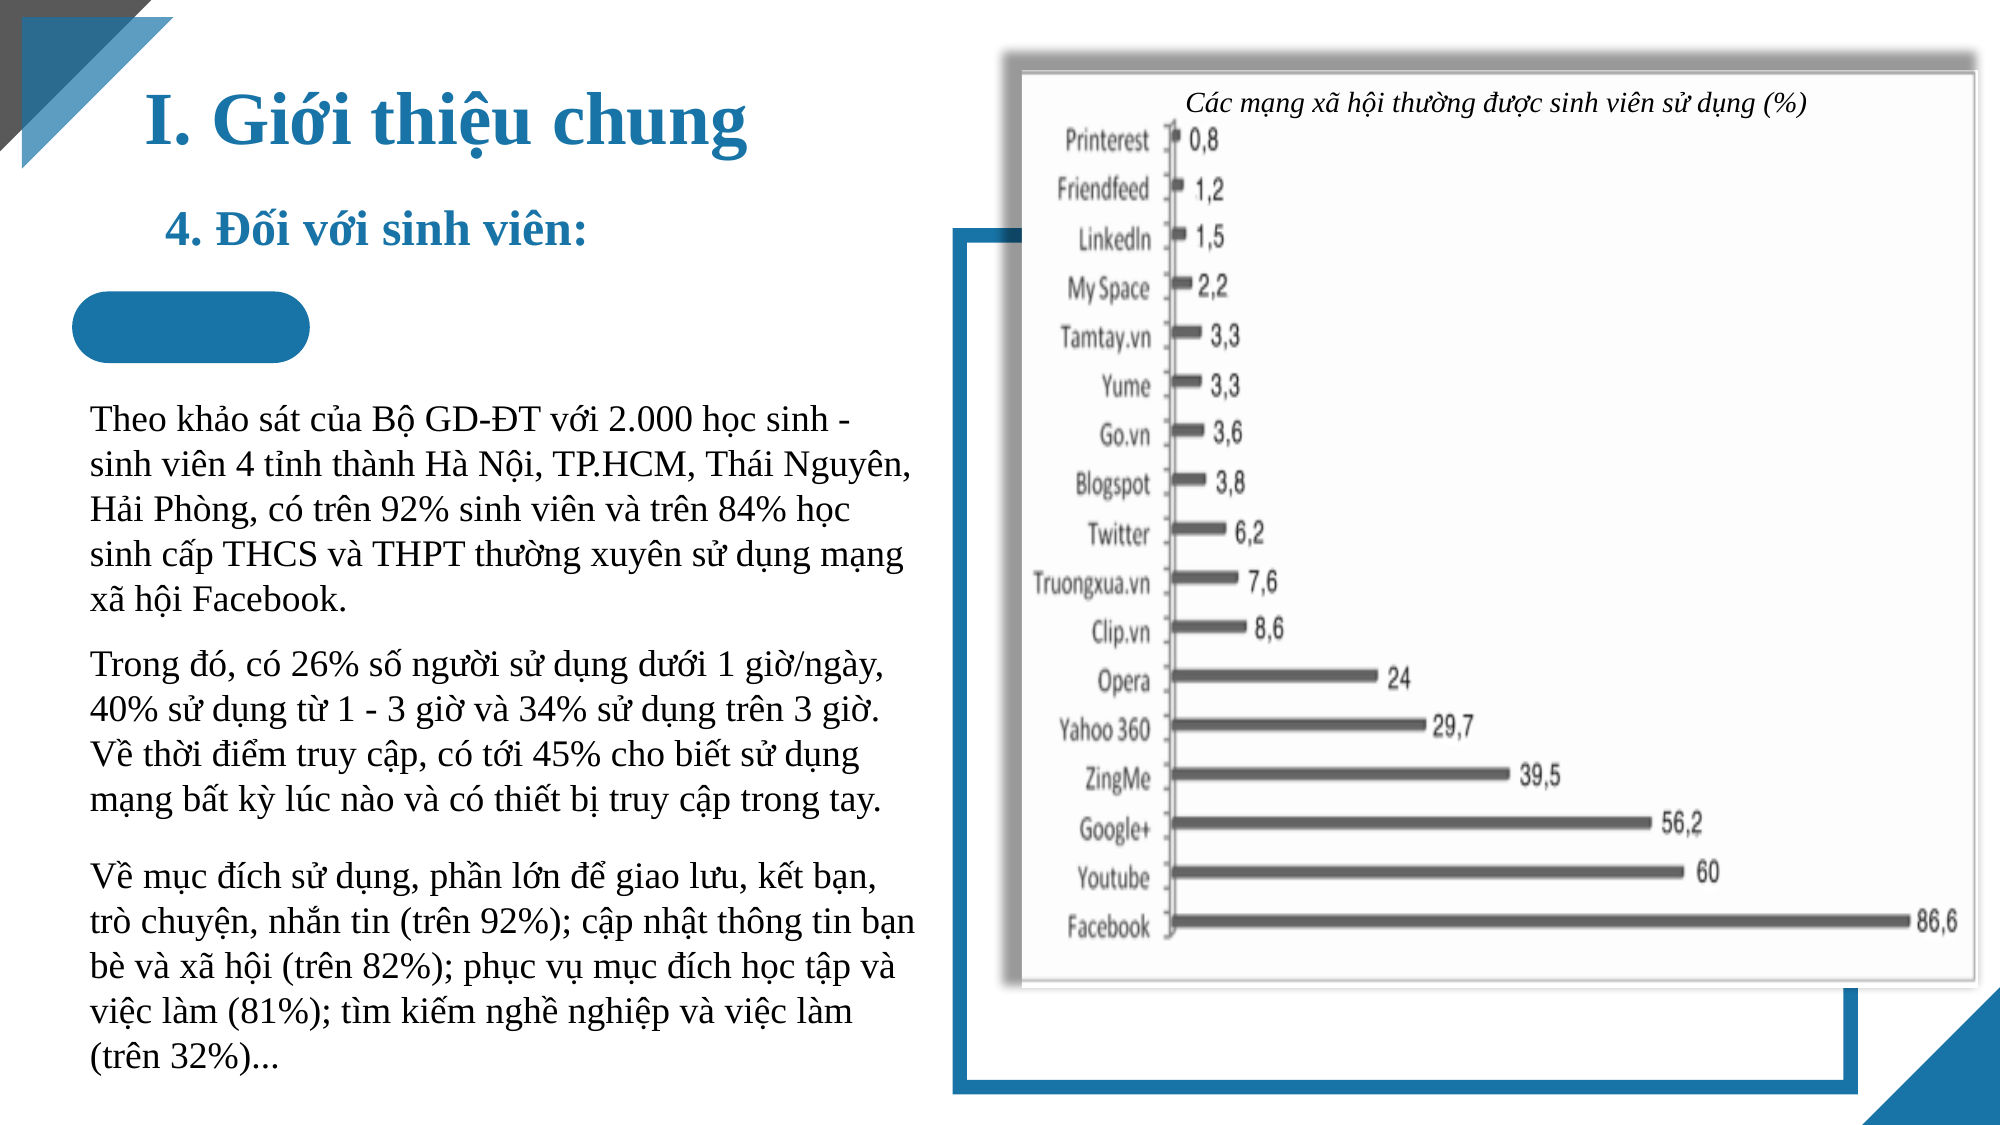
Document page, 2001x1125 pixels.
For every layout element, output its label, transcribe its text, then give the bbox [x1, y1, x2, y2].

text_box [1021, 69, 1979, 988]
text_box Theo khảo sát của Bộ GD-ĐT với 2.000 học sinh - sinh viên 4 tỉnh thành Hà Nội, TP.HCM, Thái Nguyên, Hải Phòng, có trên 92% sinh viên và trên 84% học sinh cấp THCS và THPT thường xuyên sử dụng mạng xã hội Facebook. Trong đó, có 26% số người sử dụng dưới 1 giờ/ngày, 40% sử dụng từ 1 - 3 giờ và 34% sử dụng trên 3 giờ. Về thời điểm truy cập, có tới 45% cho biết sử dụng mạng bất kỳ lúc nào và có thiết bị truy cập trong tay. Về mục đích sử dụng, phần lớn để giao lưu, kết bạn, trò chuyện, nhắn tin (trên 92%); cập nhật thông tin bạn bè và xã hội (trên 82%); phục vụ mục đích học tập và việc làm (81%); tìm kiếm nghề nghiệp và việc làm (trên 32%)... [0, 386, 932, 1125]
text_box Các mạng xã hội thường được sinh viên sử dụng (%) [1170, 75, 1898, 126]
text_box I. Giới thiệu chung [174, 62, 764, 168]
text_box [951, 263, 1859, 1095]
text_box [71, 290, 311, 365]
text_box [0, 0, 174, 169]
text_box [1860, 985, 2000, 1125]
text_box 4. Đối với sinh viên: [75, 187, 1084, 263]
